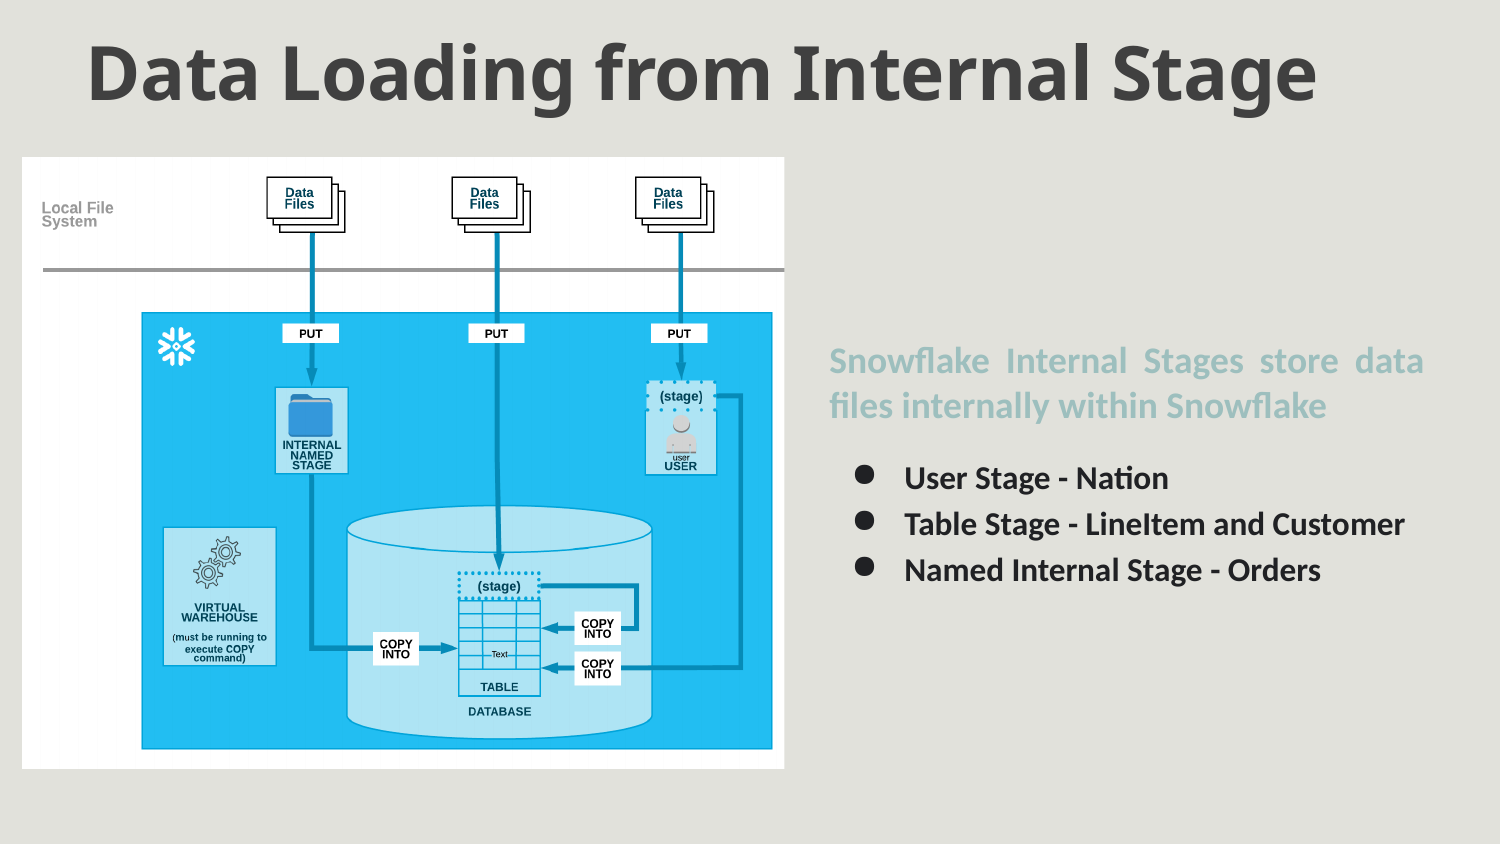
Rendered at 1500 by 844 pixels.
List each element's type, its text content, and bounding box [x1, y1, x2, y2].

picture [21, 157, 785, 770]
title Data Loading from Internal Stage [44, 39, 1361, 181]
text_box Snowflake Internal Stages store data files internally within Snowflake User Stage - Nation Table Stage - LineItem and Customer Named Internal Stage - Orders [814, 320, 1440, 674]
